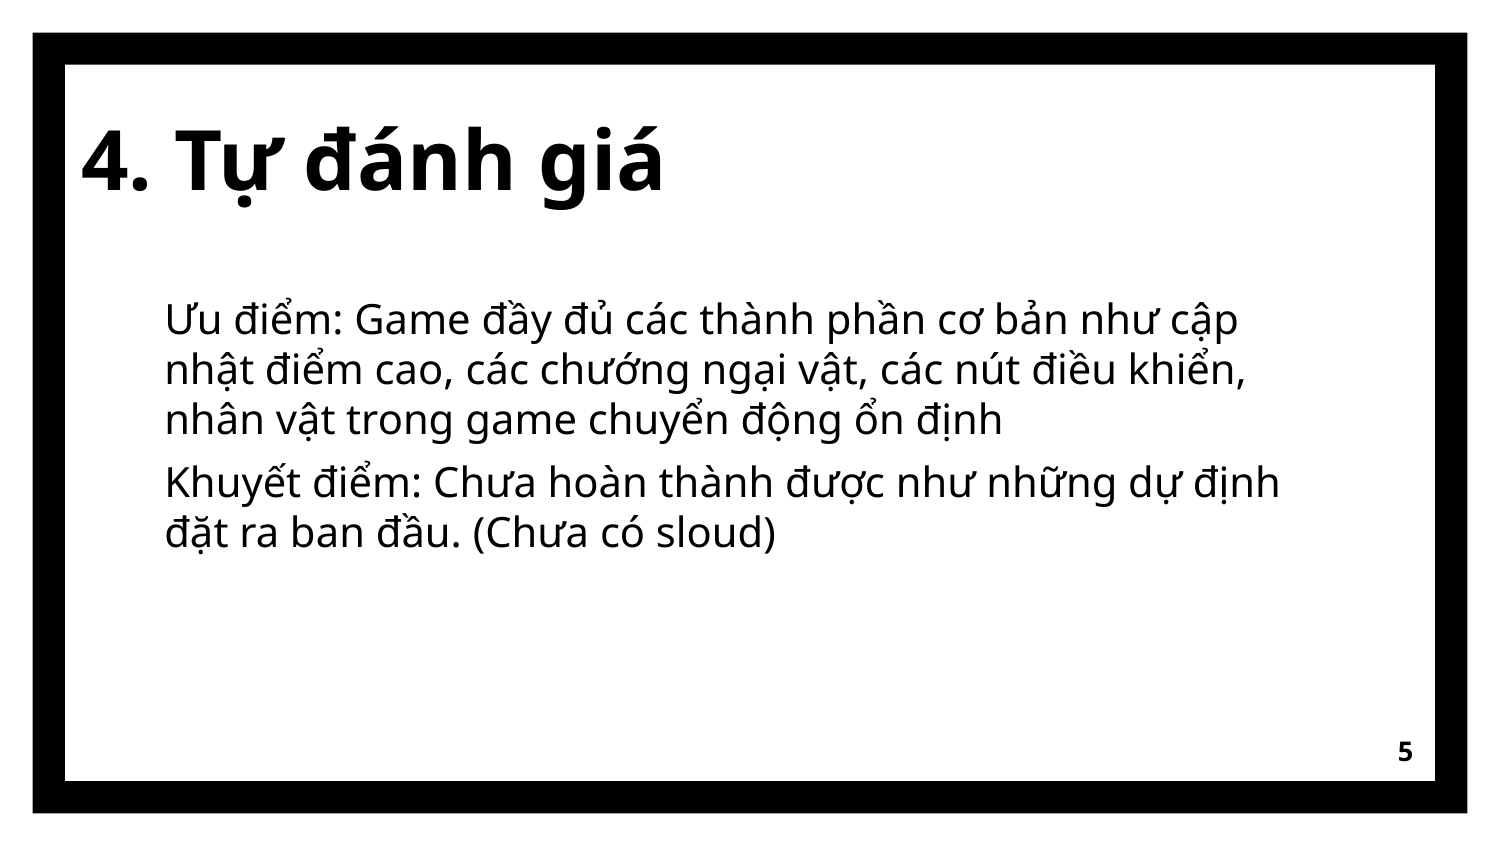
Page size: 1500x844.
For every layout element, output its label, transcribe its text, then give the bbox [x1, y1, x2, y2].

slide_number 5 [1338, 720, 1429, 786]
title 4. Tự đánh giá [66, 49, 902, 223]
list Ưu điểm: Game đầy đủ các thành phần cơ bản như cập nhật điểm cao, các chướng ngại vật, các nút điều khiển, nhân vật trong game chuyển động ổn định Khuyết điểm: Chưa hoàn thành được như những dự định đặt ra ban đầu. (Chưa có sloud) [132, 277, 1348, 607]
